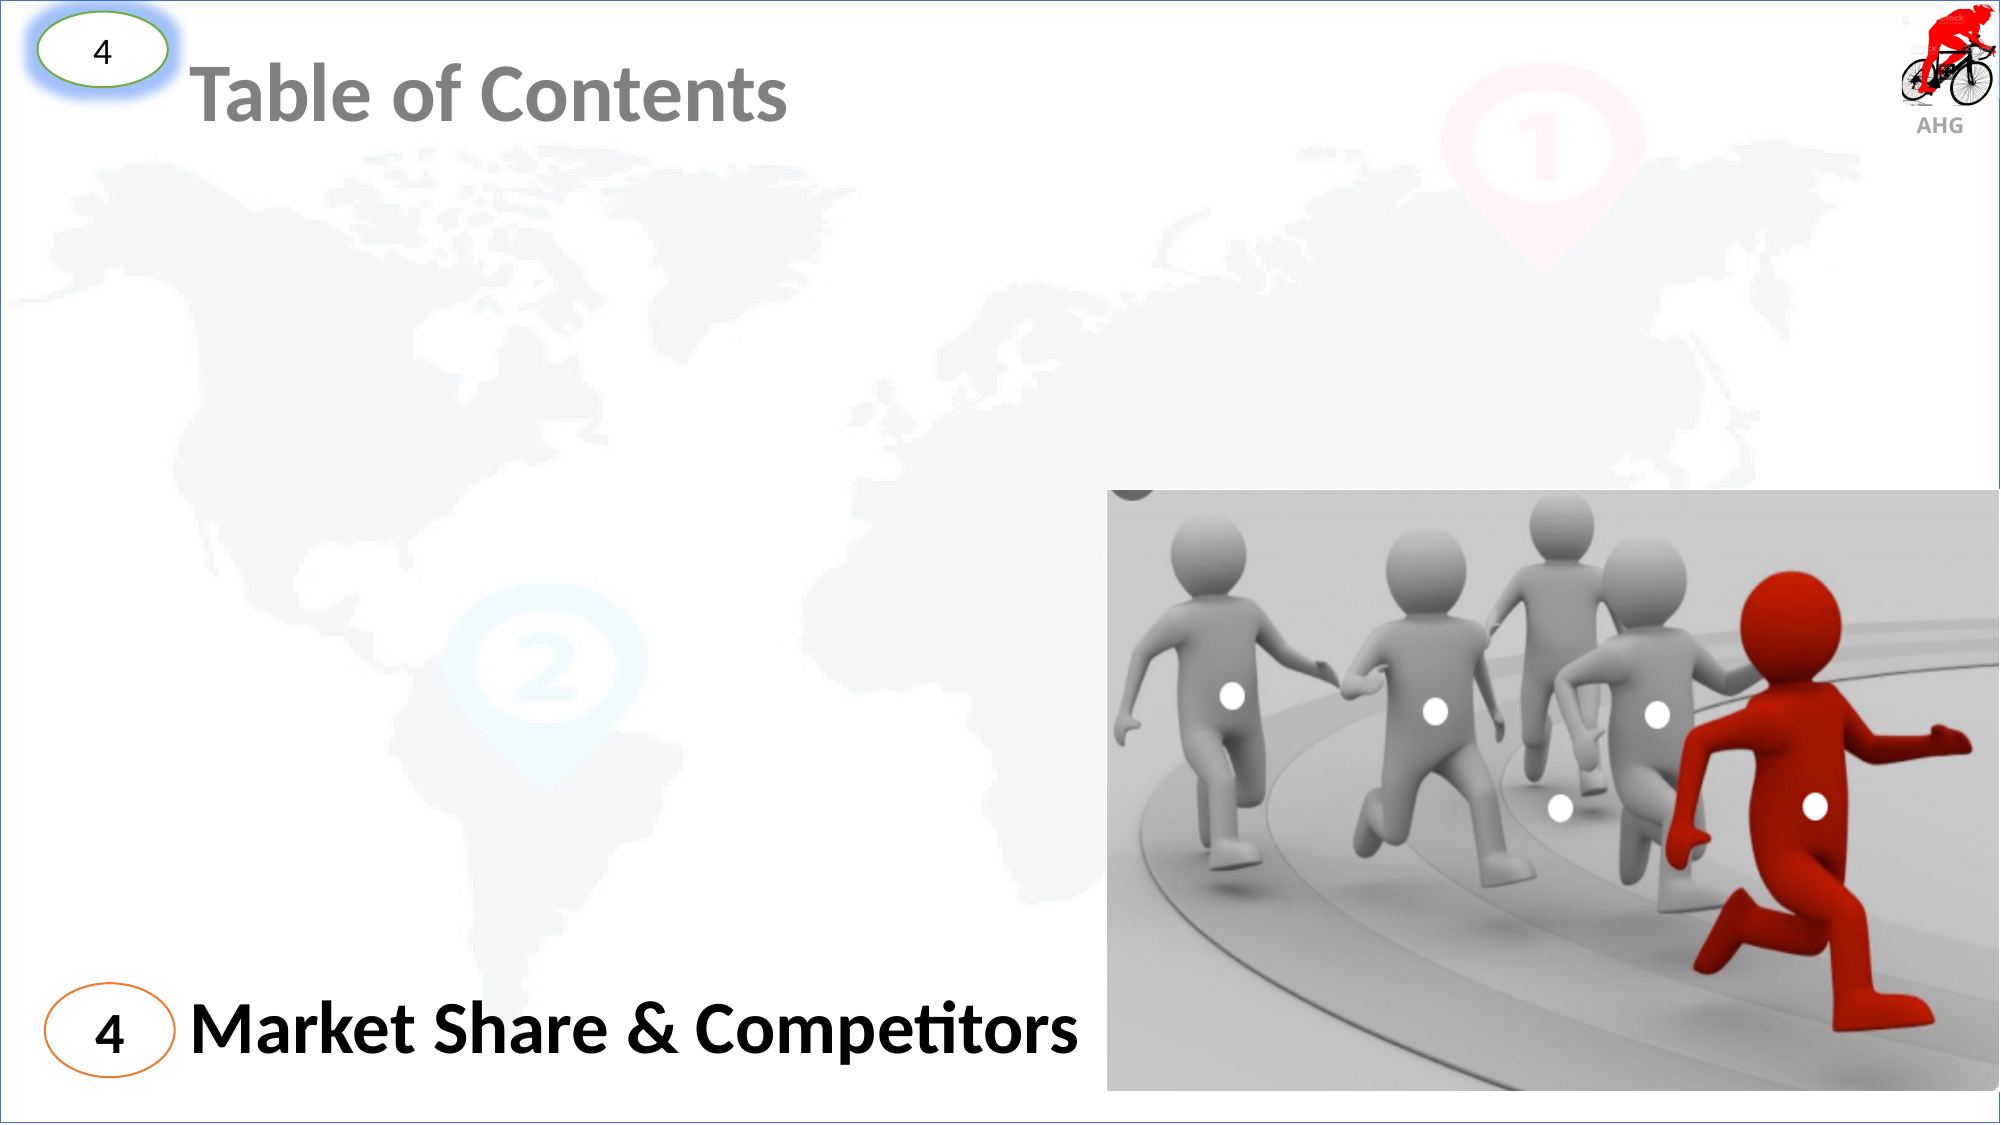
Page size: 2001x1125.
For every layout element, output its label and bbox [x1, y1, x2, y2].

text_box [1901, 4, 2000, 148]
picture [0, 0, 2000, 1123]
